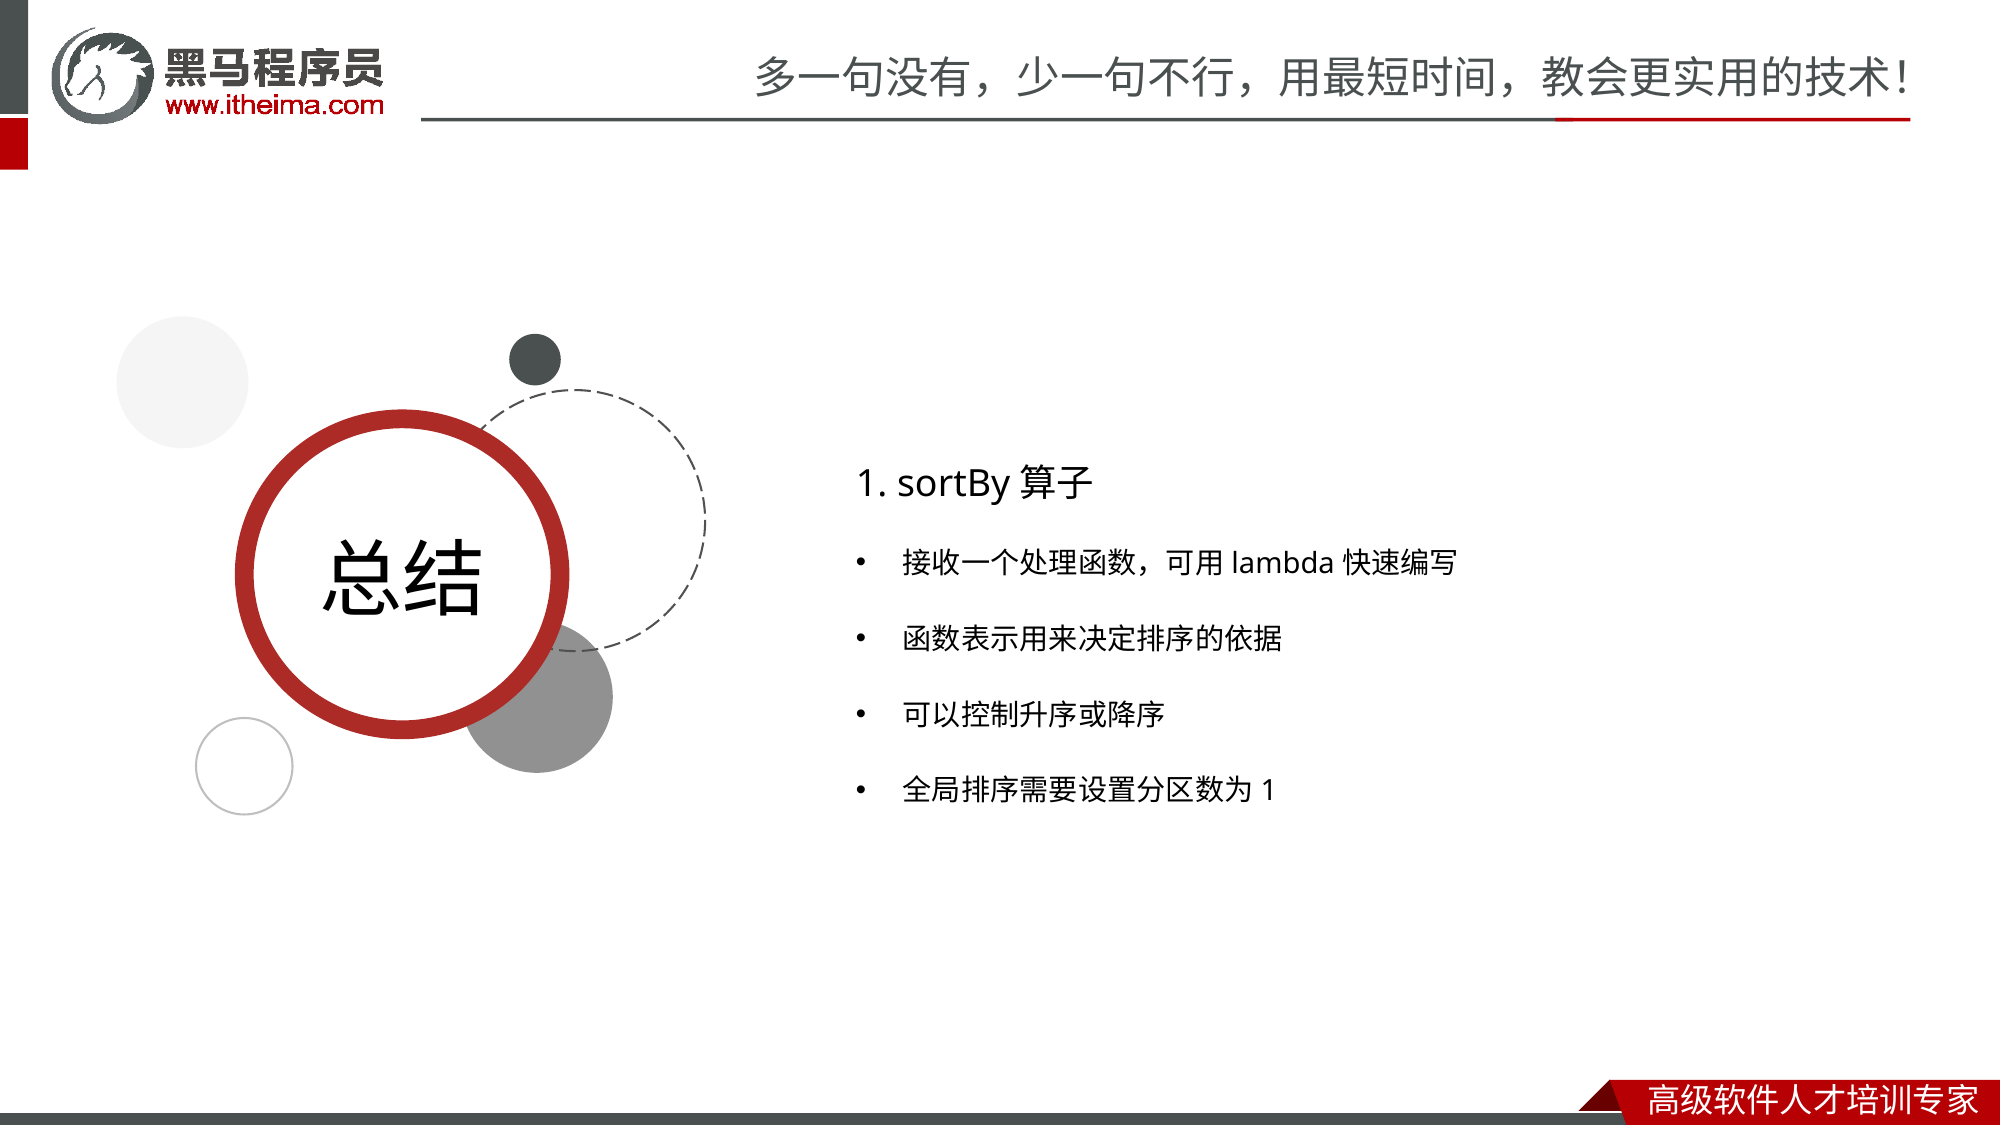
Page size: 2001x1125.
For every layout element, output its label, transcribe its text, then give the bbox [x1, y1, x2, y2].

picture [50, 26, 384, 125]
list 1. sortBy算子 接收一个处理函数，可用lambda快速编写 函数表示用来决定排序的依据 可以控制升序或降序 全局排序需要设置分区数为1 [841, 239, 1786, 980]
